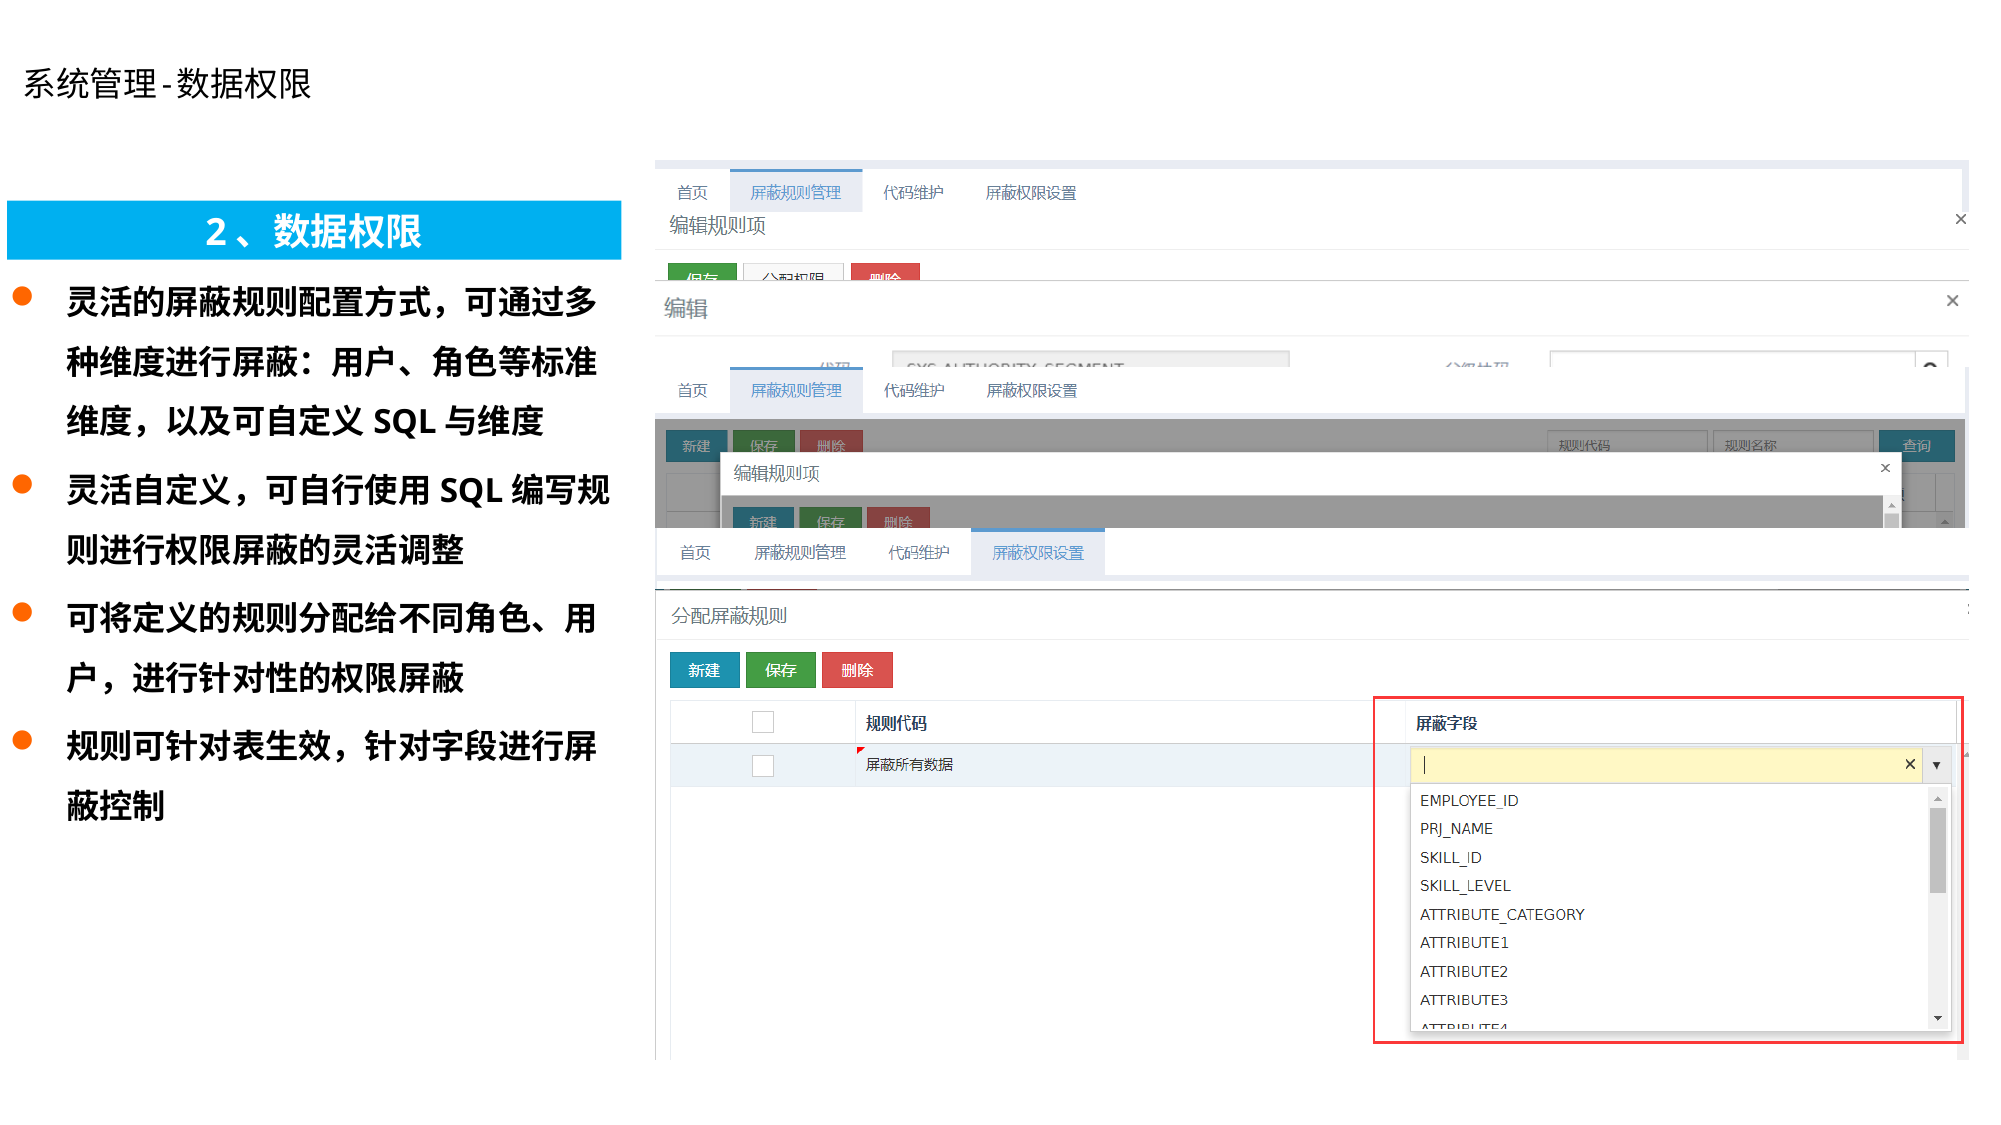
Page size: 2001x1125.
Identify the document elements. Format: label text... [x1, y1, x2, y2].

text_box 灵活的屏蔽规则配置方式，可通过多种维度进行屏蔽：用户、角色等标准维度，以及可自定义SQL与维度 灵活自定义，可自行使用SQL编写规则进行权限屏蔽的灵活调整 可将定义的规则分配给不同角色、用户，进行针对性的权限屏蔽 规则可针对表生效，针对字段进行屏蔽控制 [7, 261, 622, 826]
text_box 2、数据权限 [7, 200, 622, 260]
picture [655, 160, 1969, 1060]
title 系统管理-数据权限 [7, 59, 1863, 112]
